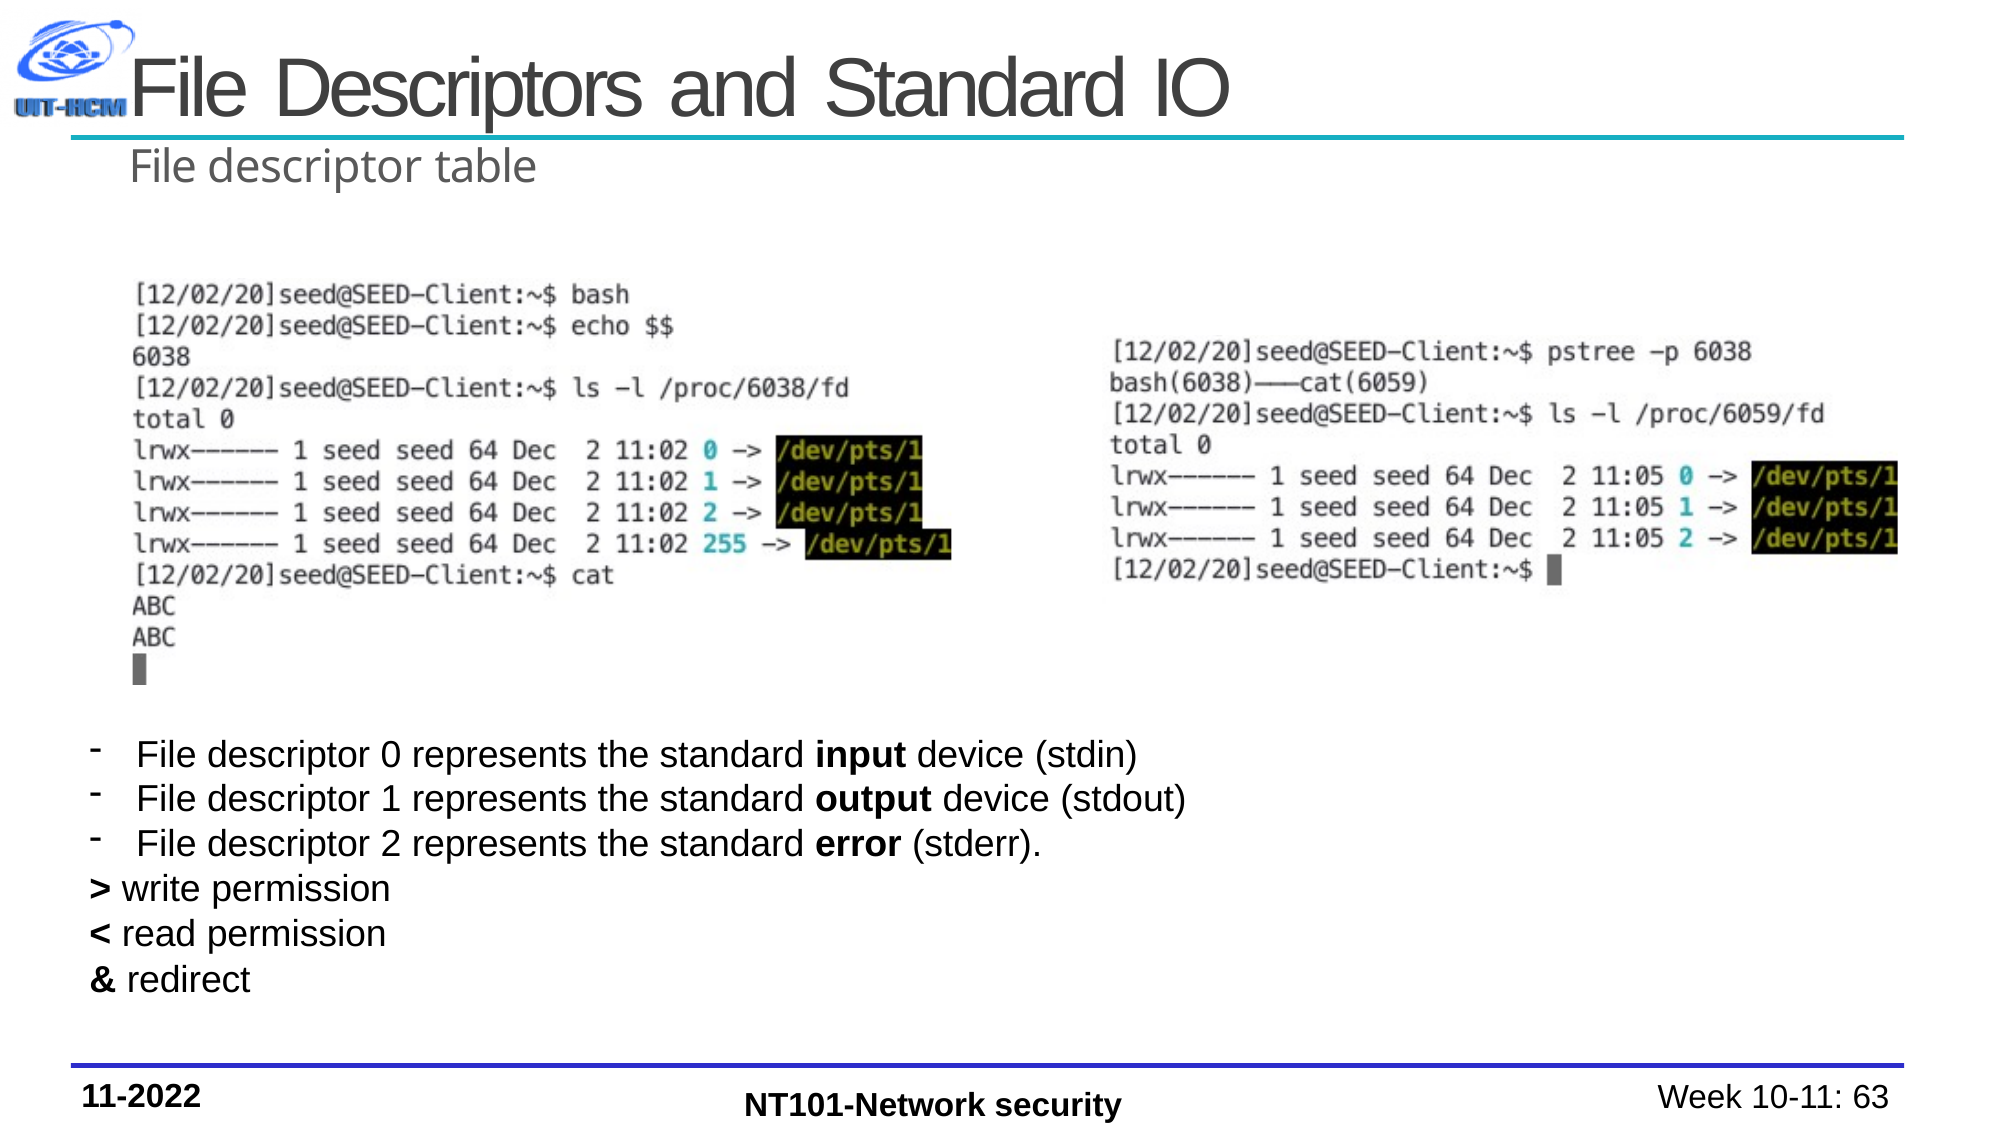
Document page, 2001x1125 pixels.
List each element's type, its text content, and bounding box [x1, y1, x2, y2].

text_box [1102, 335, 1898, 604]
picture [0, 8, 150, 127]
title File Descriptors and Standard IO File descriptor table [126, 11, 1351, 207]
text_box File descriptor 0 represents the standard input device (stdin) File descriptor 1 represents the standard output device (stdout) File descriptor 2 represents the standard error (stderr). > write permission < read permission & redirect [87, 728, 1195, 1001]
text_box [132, 278, 952, 685]
